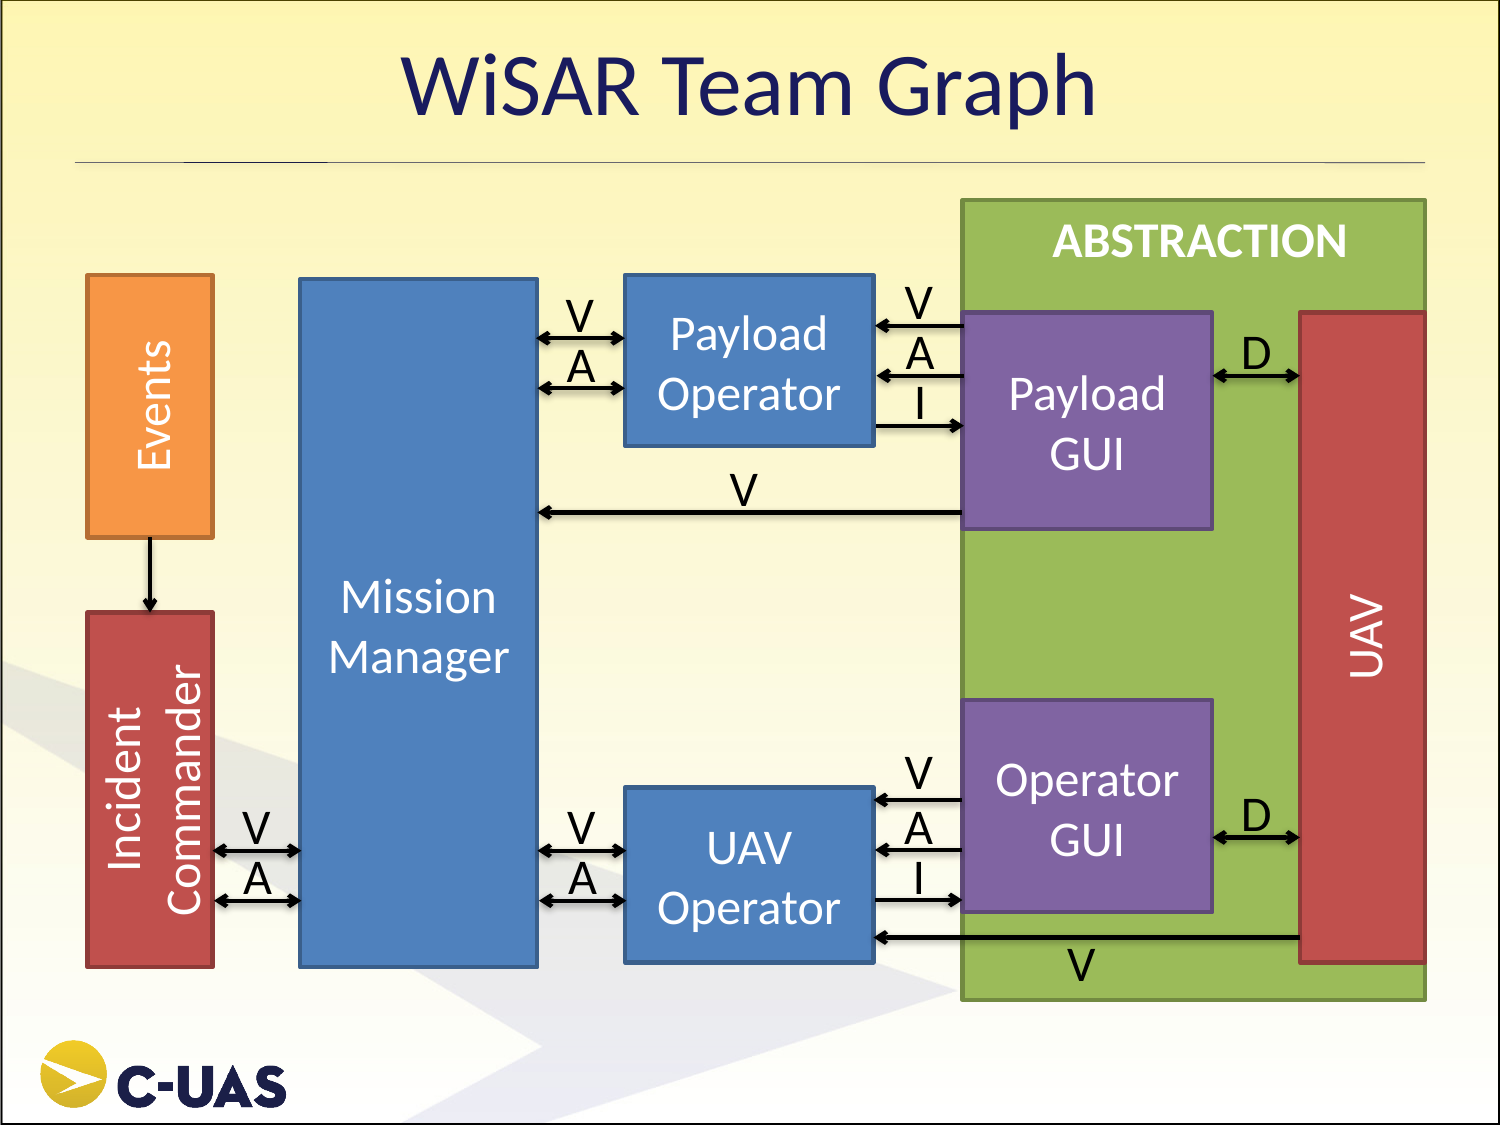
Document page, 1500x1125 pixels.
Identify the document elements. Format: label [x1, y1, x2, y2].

text_box [85, 198, 1427, 1002]
title [75, 21, 1425, 163]
picture [0, 0, 1500, 1125]
